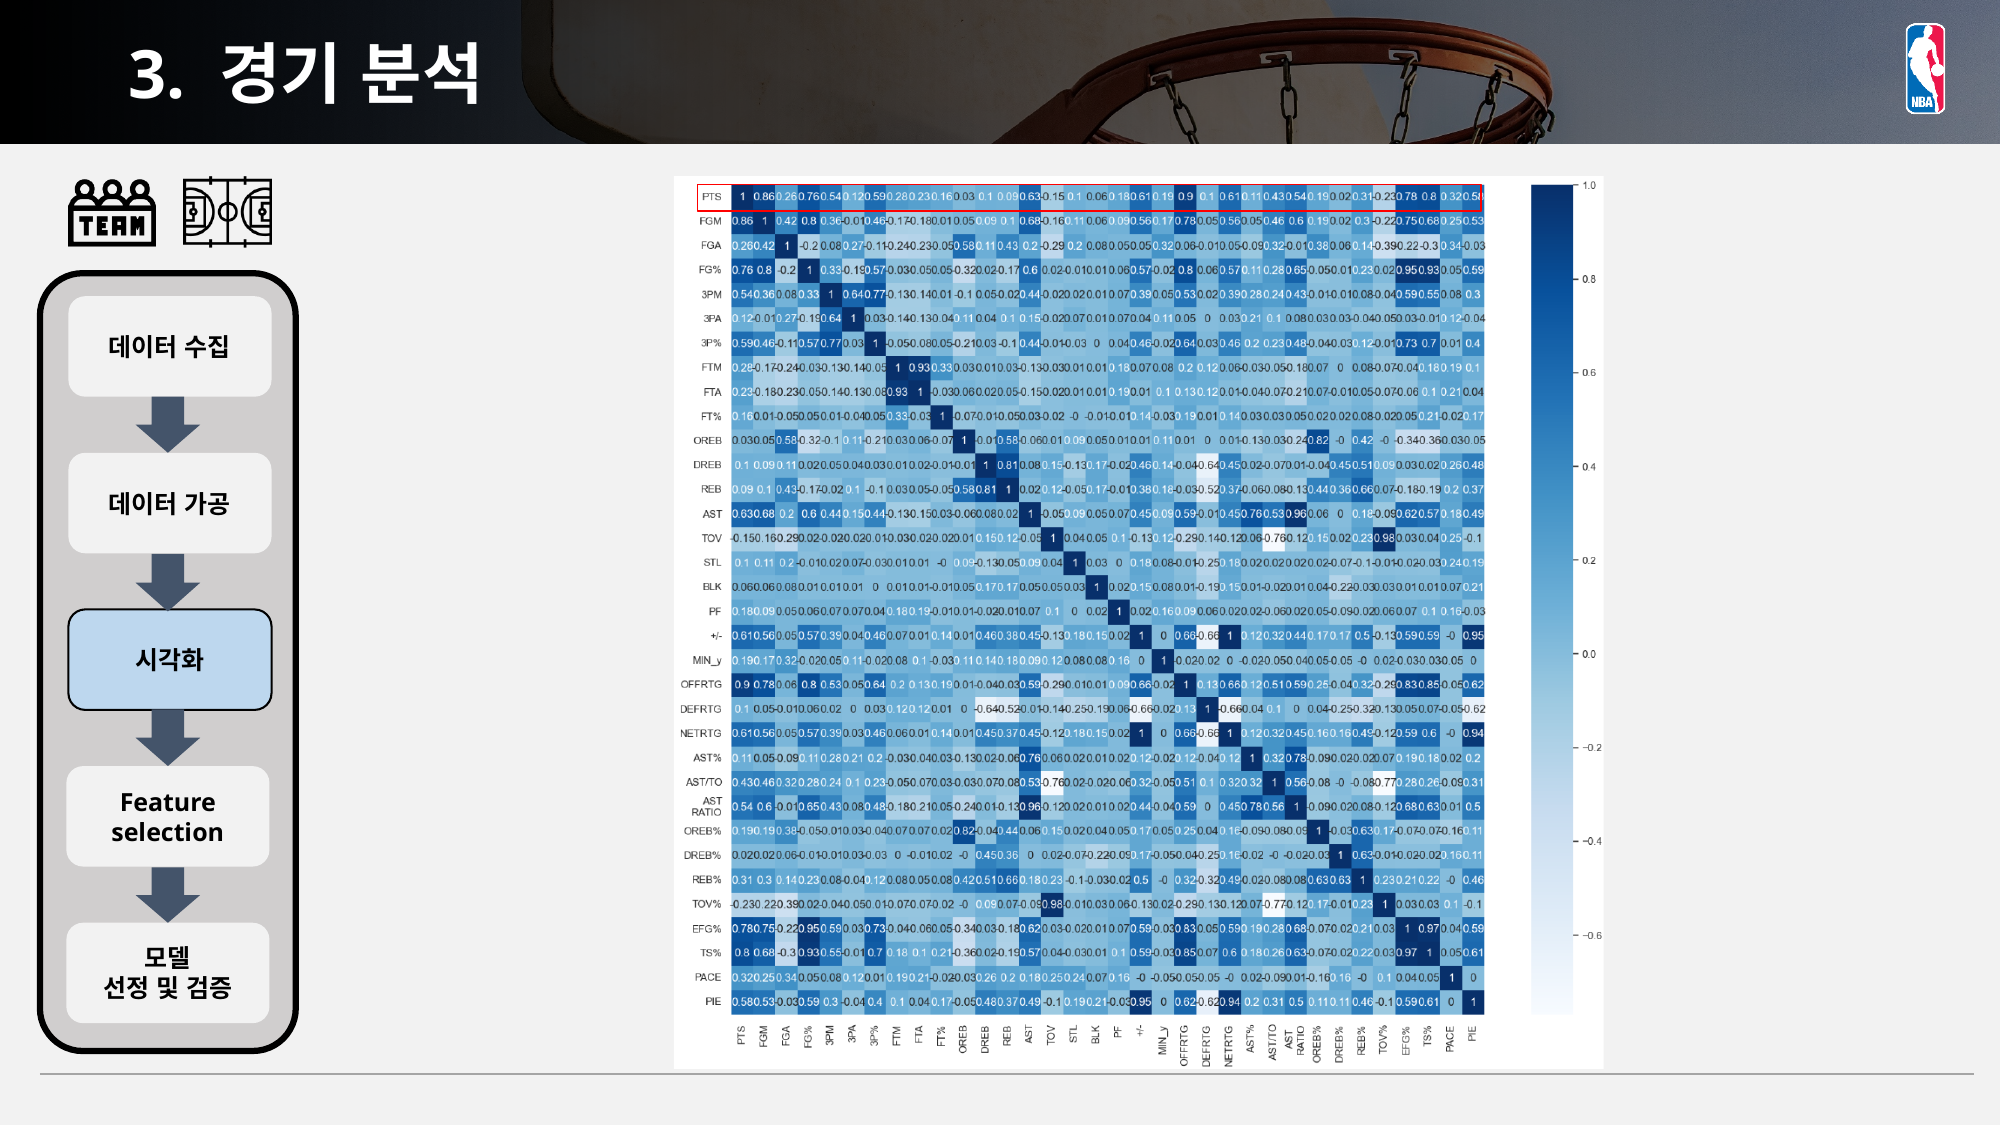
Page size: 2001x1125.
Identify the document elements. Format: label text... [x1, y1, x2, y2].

text_box [132, 708, 203, 768]
text_box [132, 395, 203, 455]
text_box 데이터 수집 [67, 295, 273, 398]
picture [183, 167, 272, 256]
text_box [132, 866, 203, 925]
text_box 시각화 [67, 608, 273, 711]
text_box [132, 552, 203, 613]
text_box 모델 선정 및 검증 [65, 921, 271, 1025]
picture [673, 176, 1604, 1074]
picture [68, 168, 156, 257]
picture [0, 0, 2000, 144]
text_box 데이터 가공 [67, 451, 273, 555]
text_box Feature selection [65, 765, 271, 868]
text_box [38, 272, 297, 1053]
